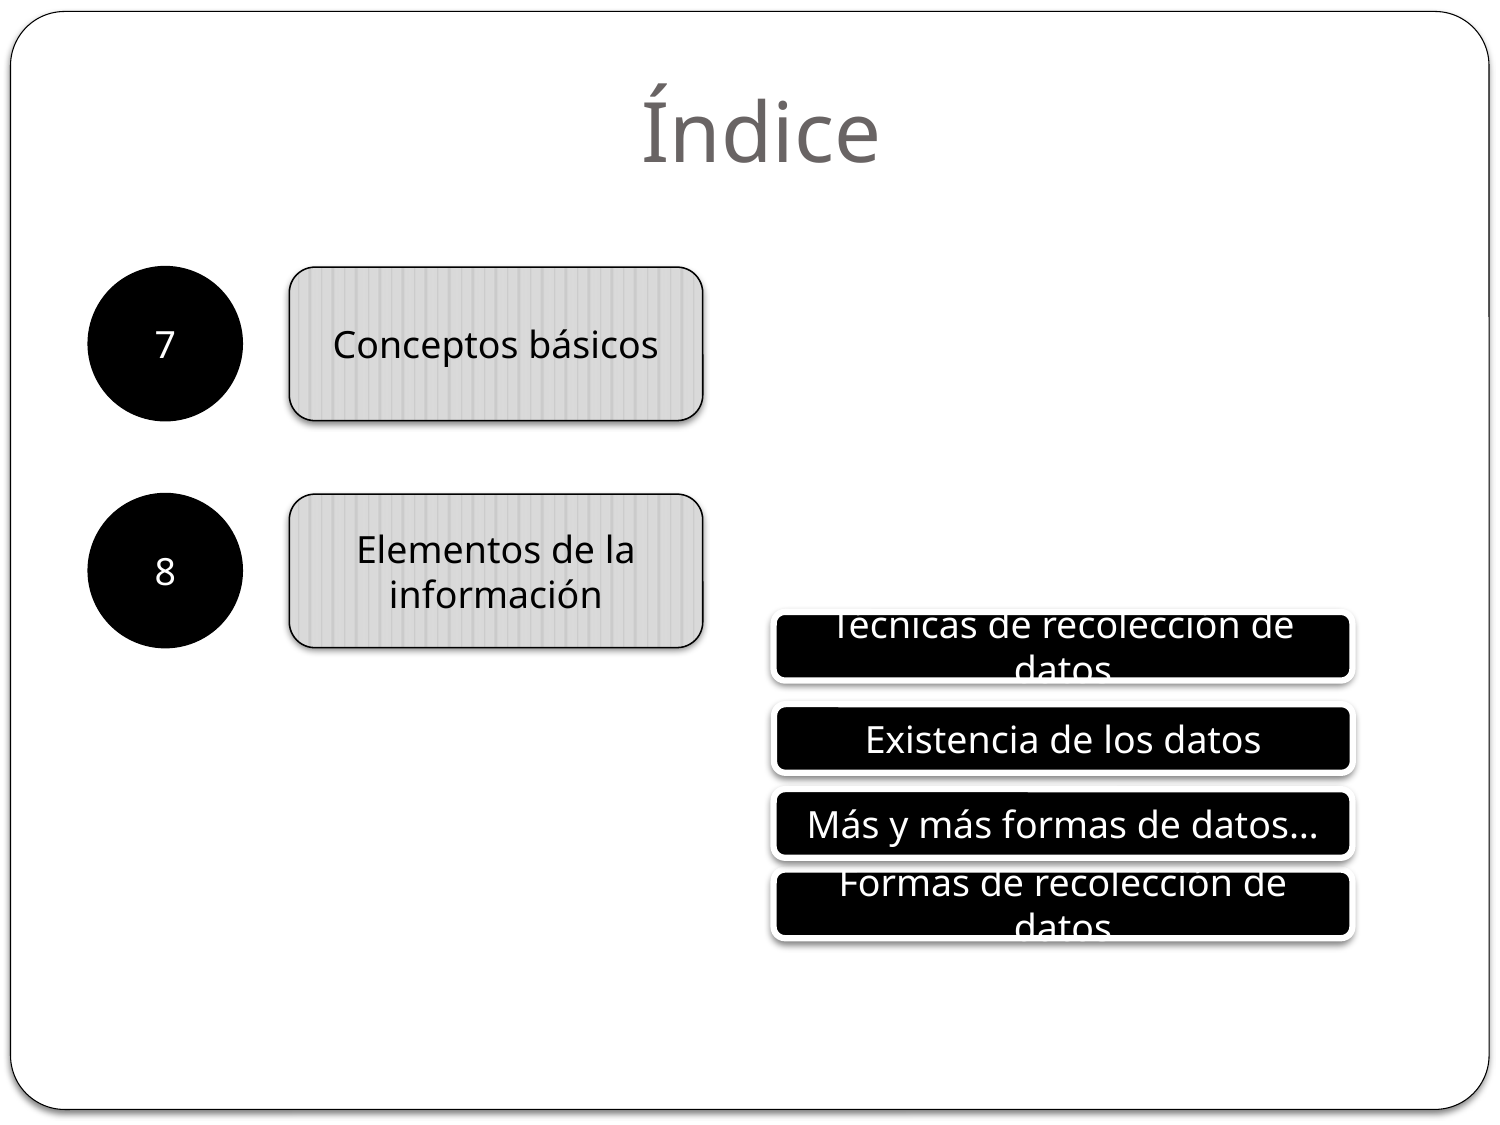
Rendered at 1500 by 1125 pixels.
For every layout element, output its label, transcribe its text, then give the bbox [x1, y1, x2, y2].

title Índice [123, 42, 1399, 194]
text_box Técnicas de recolección de datos [770, 608, 1356, 684]
text_box 7 [87, 265, 244, 422]
text_box Elementos de la información [288, 493, 704, 649]
text_box Más y más formas de datos… [770, 785, 1356, 861]
text_box Formas de recolección de datos [770, 868, 1356, 942]
text_box Existencia de los datos [770, 700, 1356, 776]
text_box Conceptos básicos [288, 266, 704, 422]
text_box 8 [87, 492, 244, 649]
